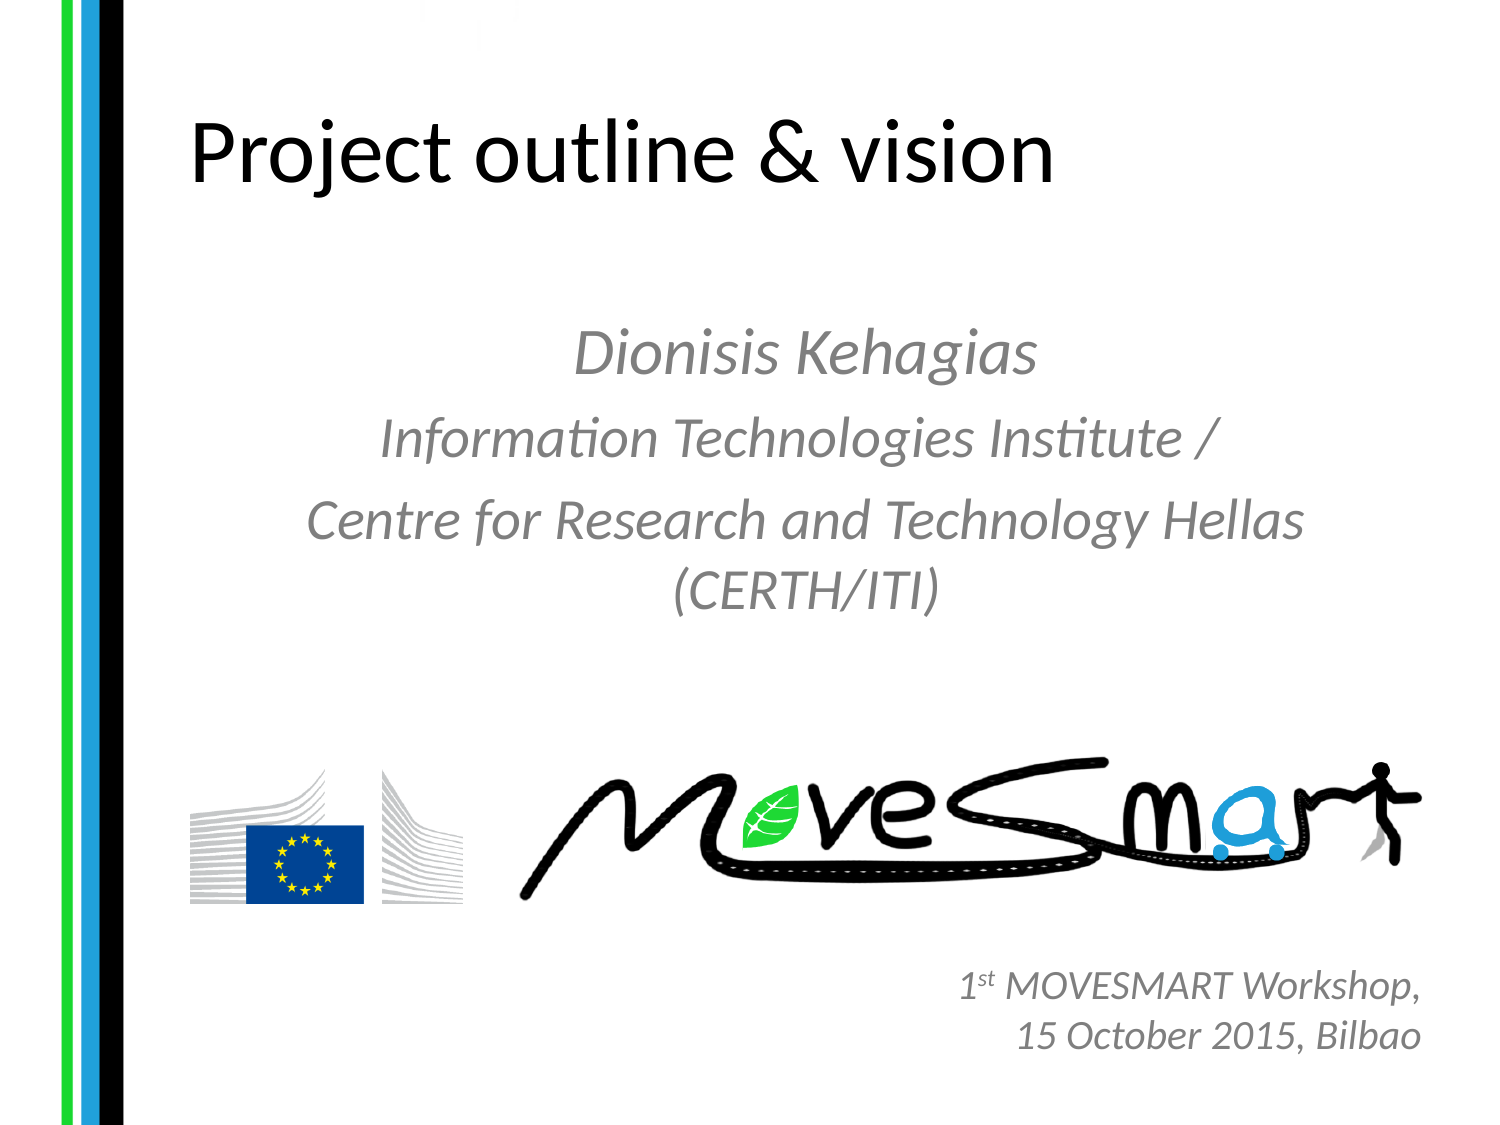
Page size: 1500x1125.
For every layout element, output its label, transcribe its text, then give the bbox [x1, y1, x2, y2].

subtitle Dionisis Kehagias Information Technologies Institute / Centre for Research and Technology Hellas (CERTH/ITI) [199, 299, 1413, 513]
subtitle 1st MOVESMART Workshop, 15 October 2015, Bilbao [512, 949, 1438, 1088]
picture [0, 0, 1500, 1125]
title Project outline & vision [174, 24, 1451, 267]
